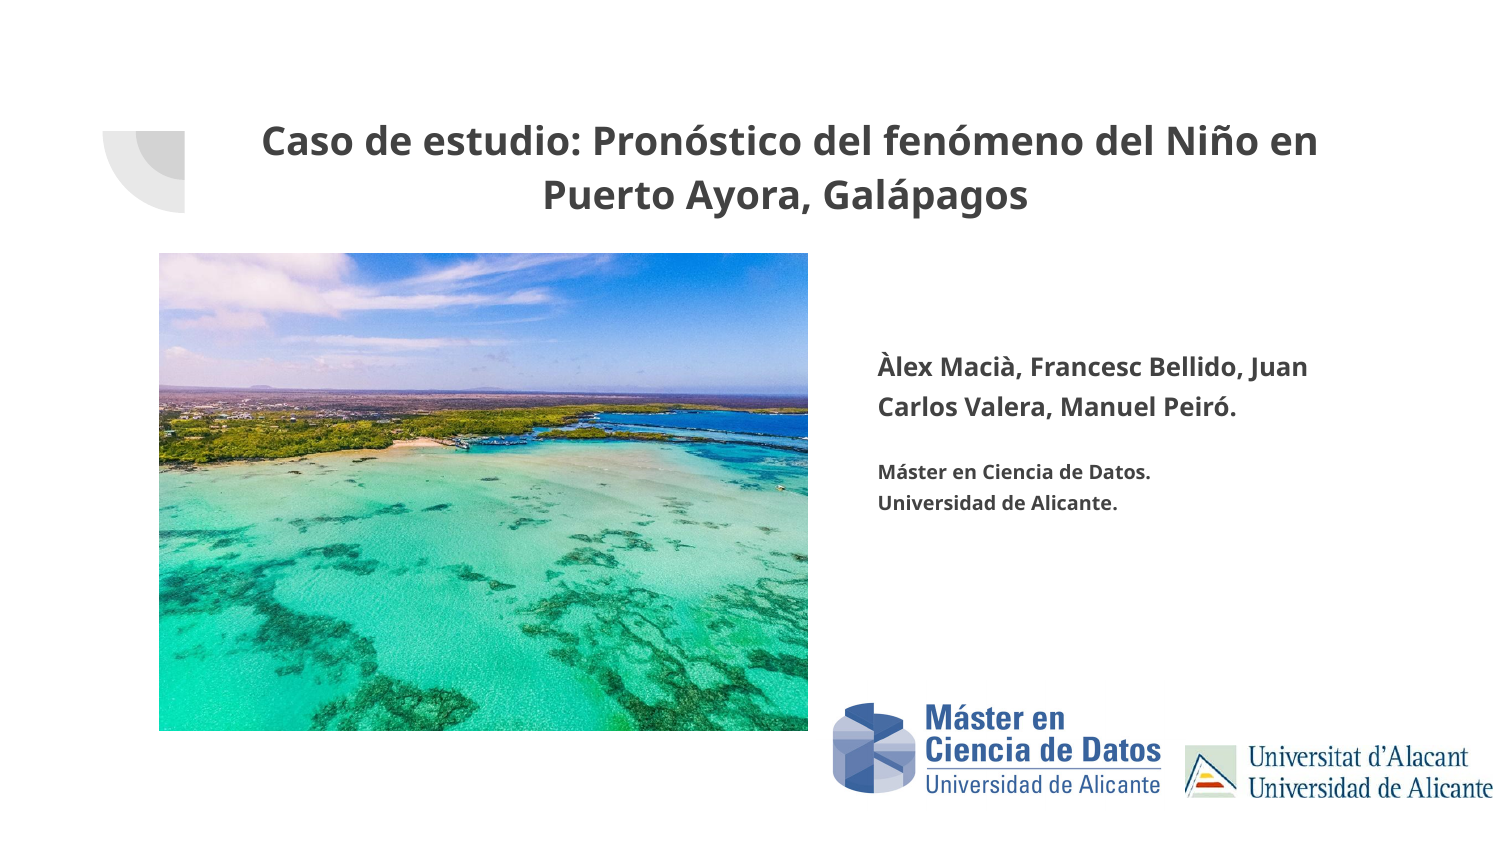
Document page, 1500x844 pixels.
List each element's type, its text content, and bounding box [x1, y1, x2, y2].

list Àlex Macià, Francesc Bellido, Juan Carlos Valera, Manuel Peiró. Máster en Ciencia de Datos. Universidad de Alicante. [843, 328, 1403, 534]
title Caso de estudio: Pronóstico del fenómeno del Niño en Puerto Ayora, Galápagos [213, 98, 1368, 263]
picture [159, 253, 808, 731]
picture [816, 680, 1493, 811]
